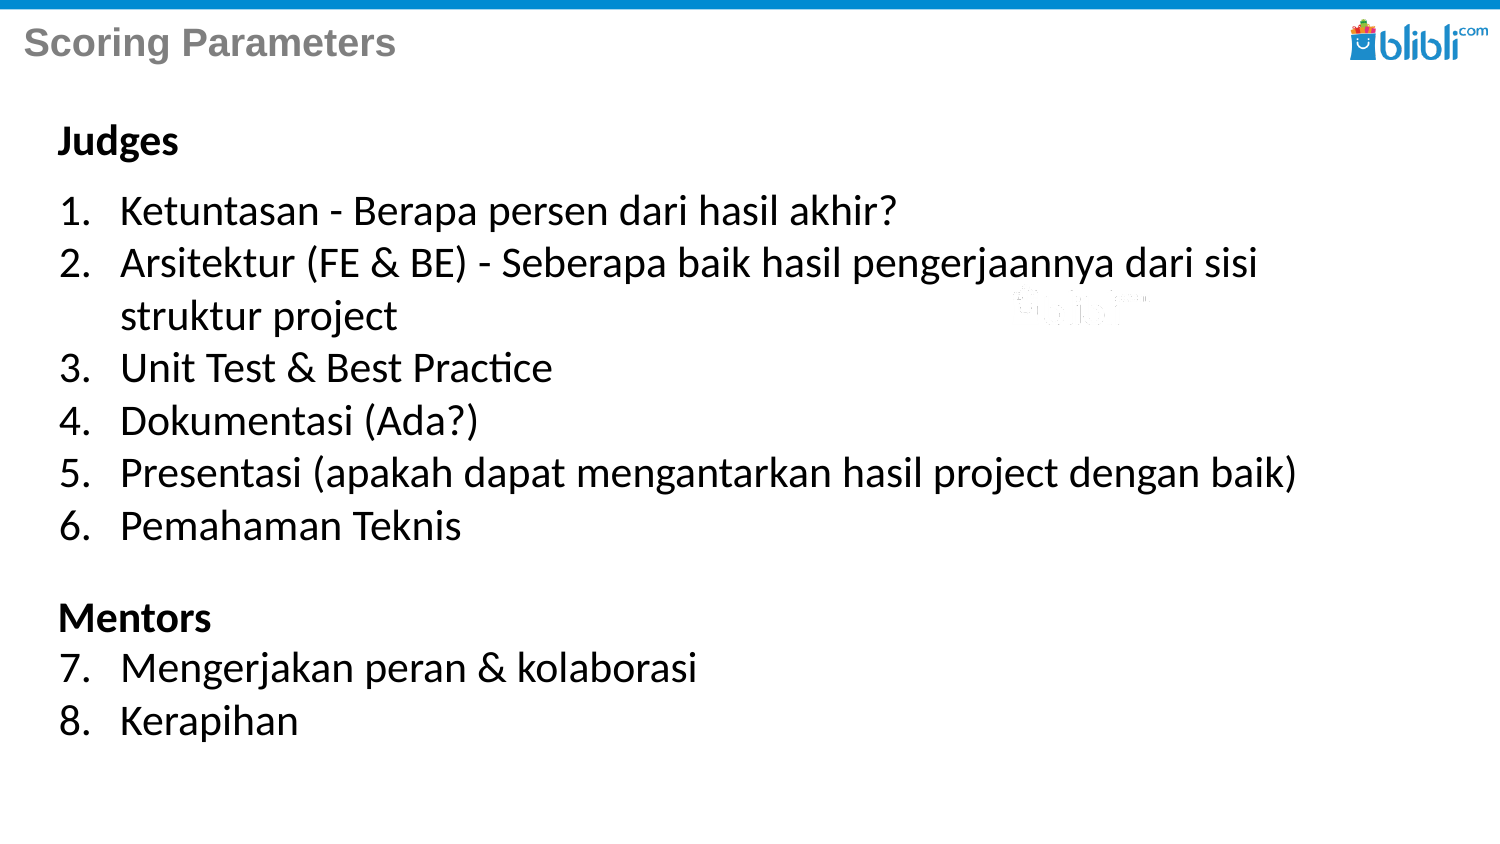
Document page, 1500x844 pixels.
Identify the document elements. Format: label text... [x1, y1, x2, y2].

text_box Judges [46, 105, 328, 171]
picture [1350, 19, 1488, 60]
title Scoring Parameters [12, 14, 1313, 72]
text_box Mentors [46, 583, 253, 648]
text_box Ketuntasan - Berapa persen dari hasil akhir? Arsitektur (FE & BE) - Seberapa baik hasil pengerjaannya dari sisi struktur project Unit Test & Best Practice Dokumentasi (Ada?) Presentasi (apakah dapat mengantarkan hasil project dengan baik) Pemahaman Teknis Mengerjakan peran & kolaborasi Kerapihan [46, 175, 1324, 809]
